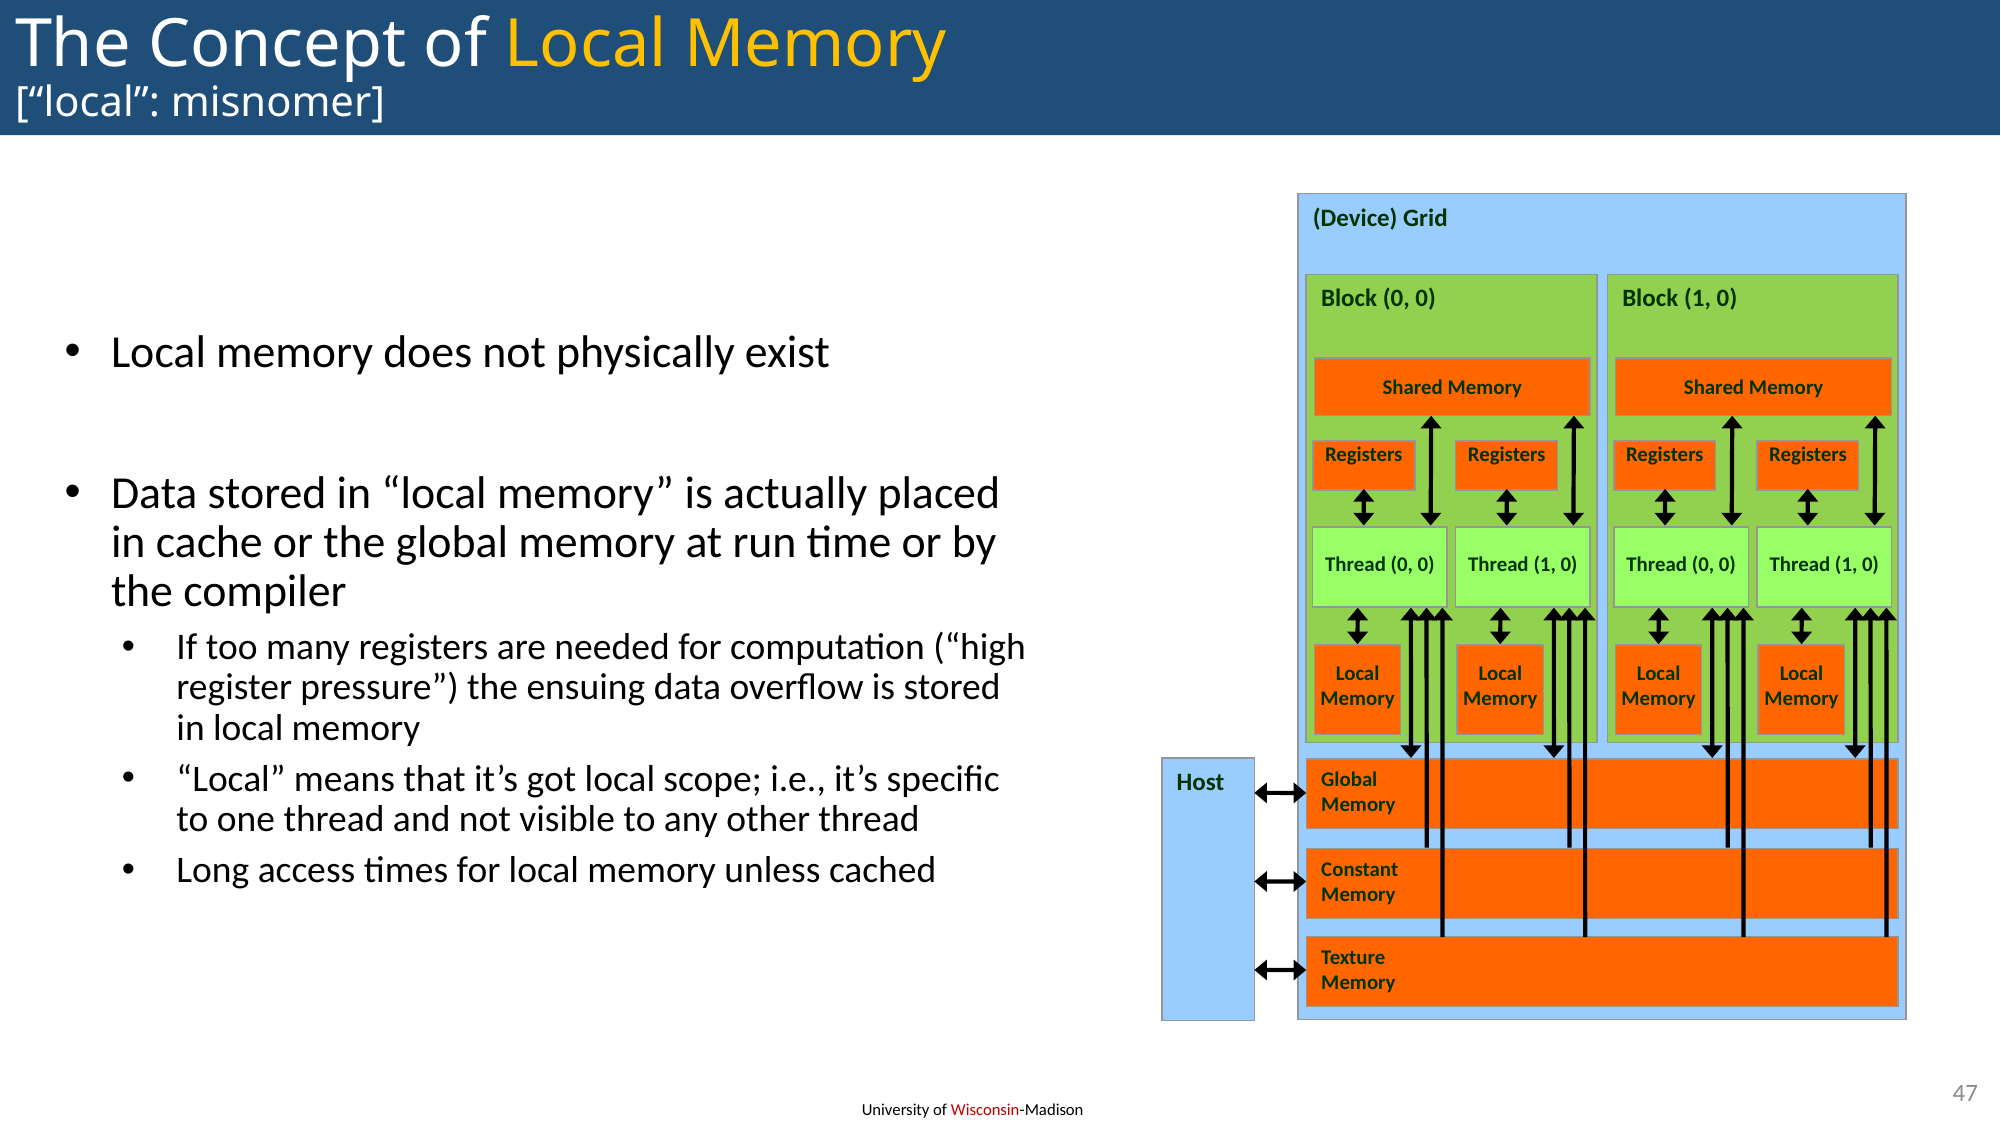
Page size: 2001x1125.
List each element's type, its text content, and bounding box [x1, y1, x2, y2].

title The Concept of Local Memory [“local”: misnomer] [0, 0, 2000, 136]
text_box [1161, 192, 1907, 1021]
list Local memory does not physically exist Data stored in “local memory” is actually placed in cache or the global memory at run time or by the compiler If too many registers are needed for computation (“high register pressure”) the ensuing data overflow is stored in local memory “Local” means that it’s got local scope; i.e., it’s specific to one thread and not visible to any other thread Long access times for local memory unless cached [49, 244, 1051, 1008]
slide_number 47 [1879, 1069, 1994, 1114]
